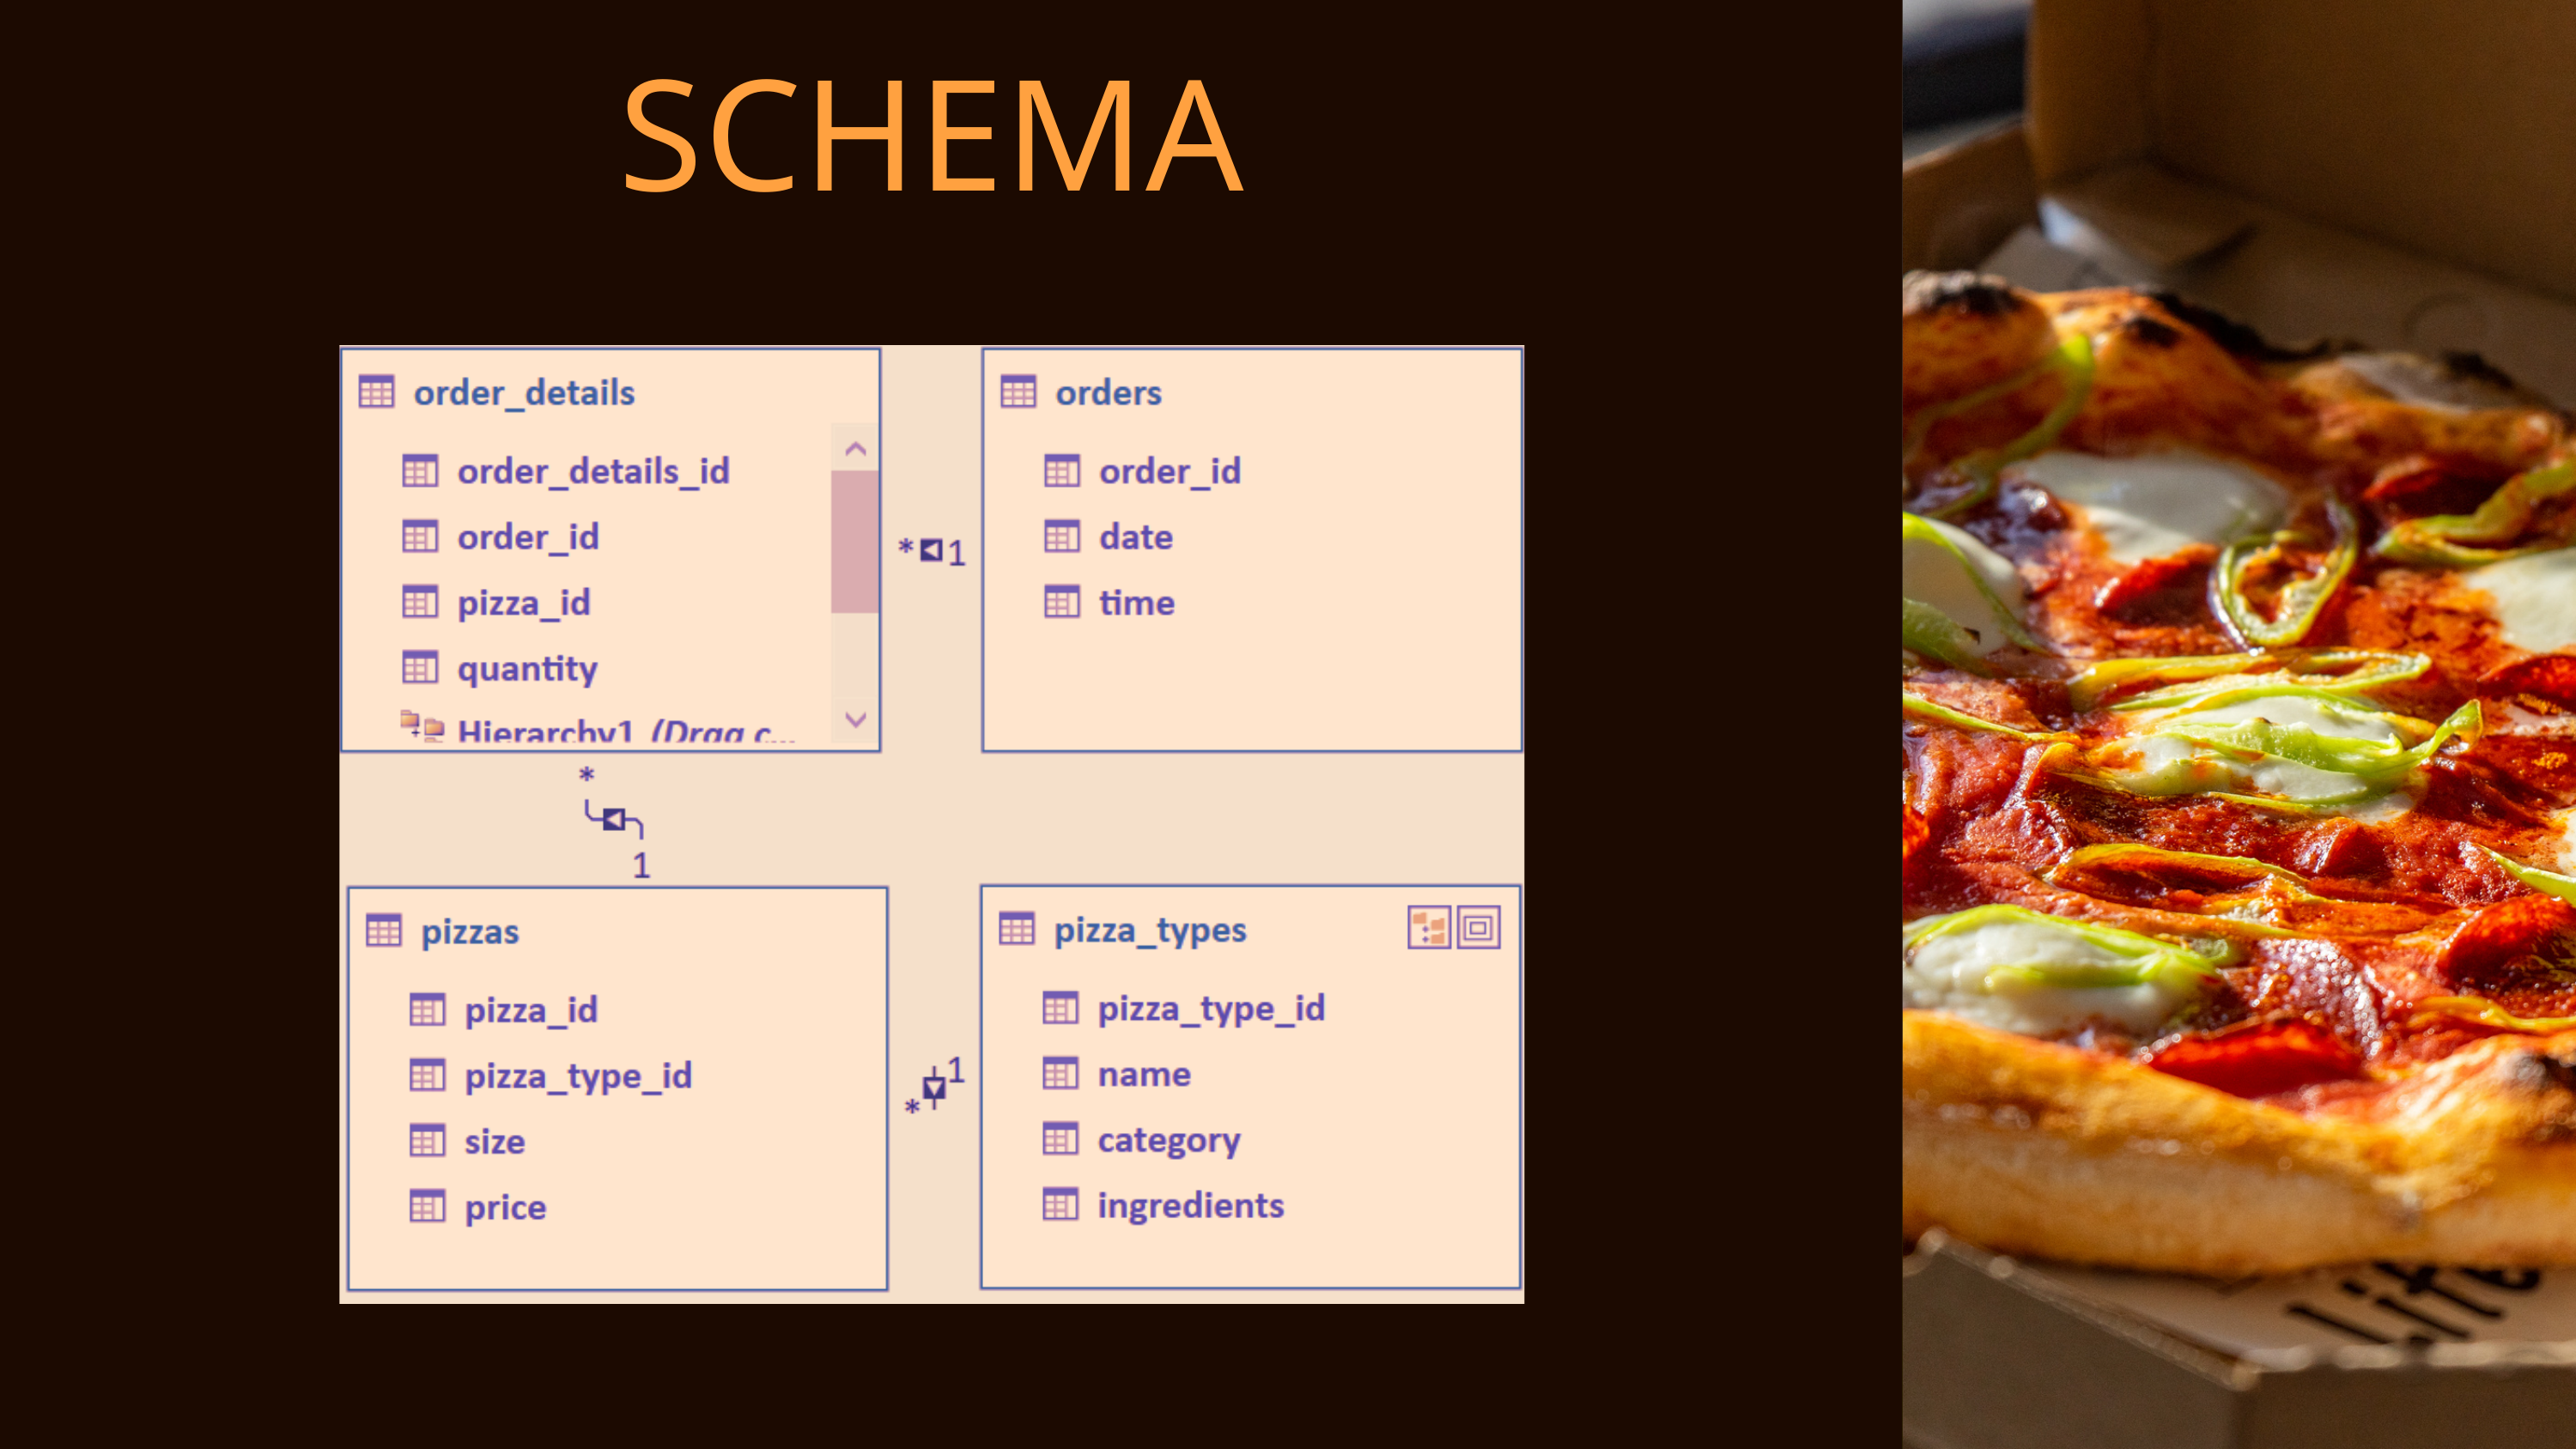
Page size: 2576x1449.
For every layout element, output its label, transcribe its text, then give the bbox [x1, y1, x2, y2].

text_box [1902, 0, 2576, 1449]
text_box [339, 345, 1525, 1304]
text_box SCHEMA [618, 43, 1525, 222]
